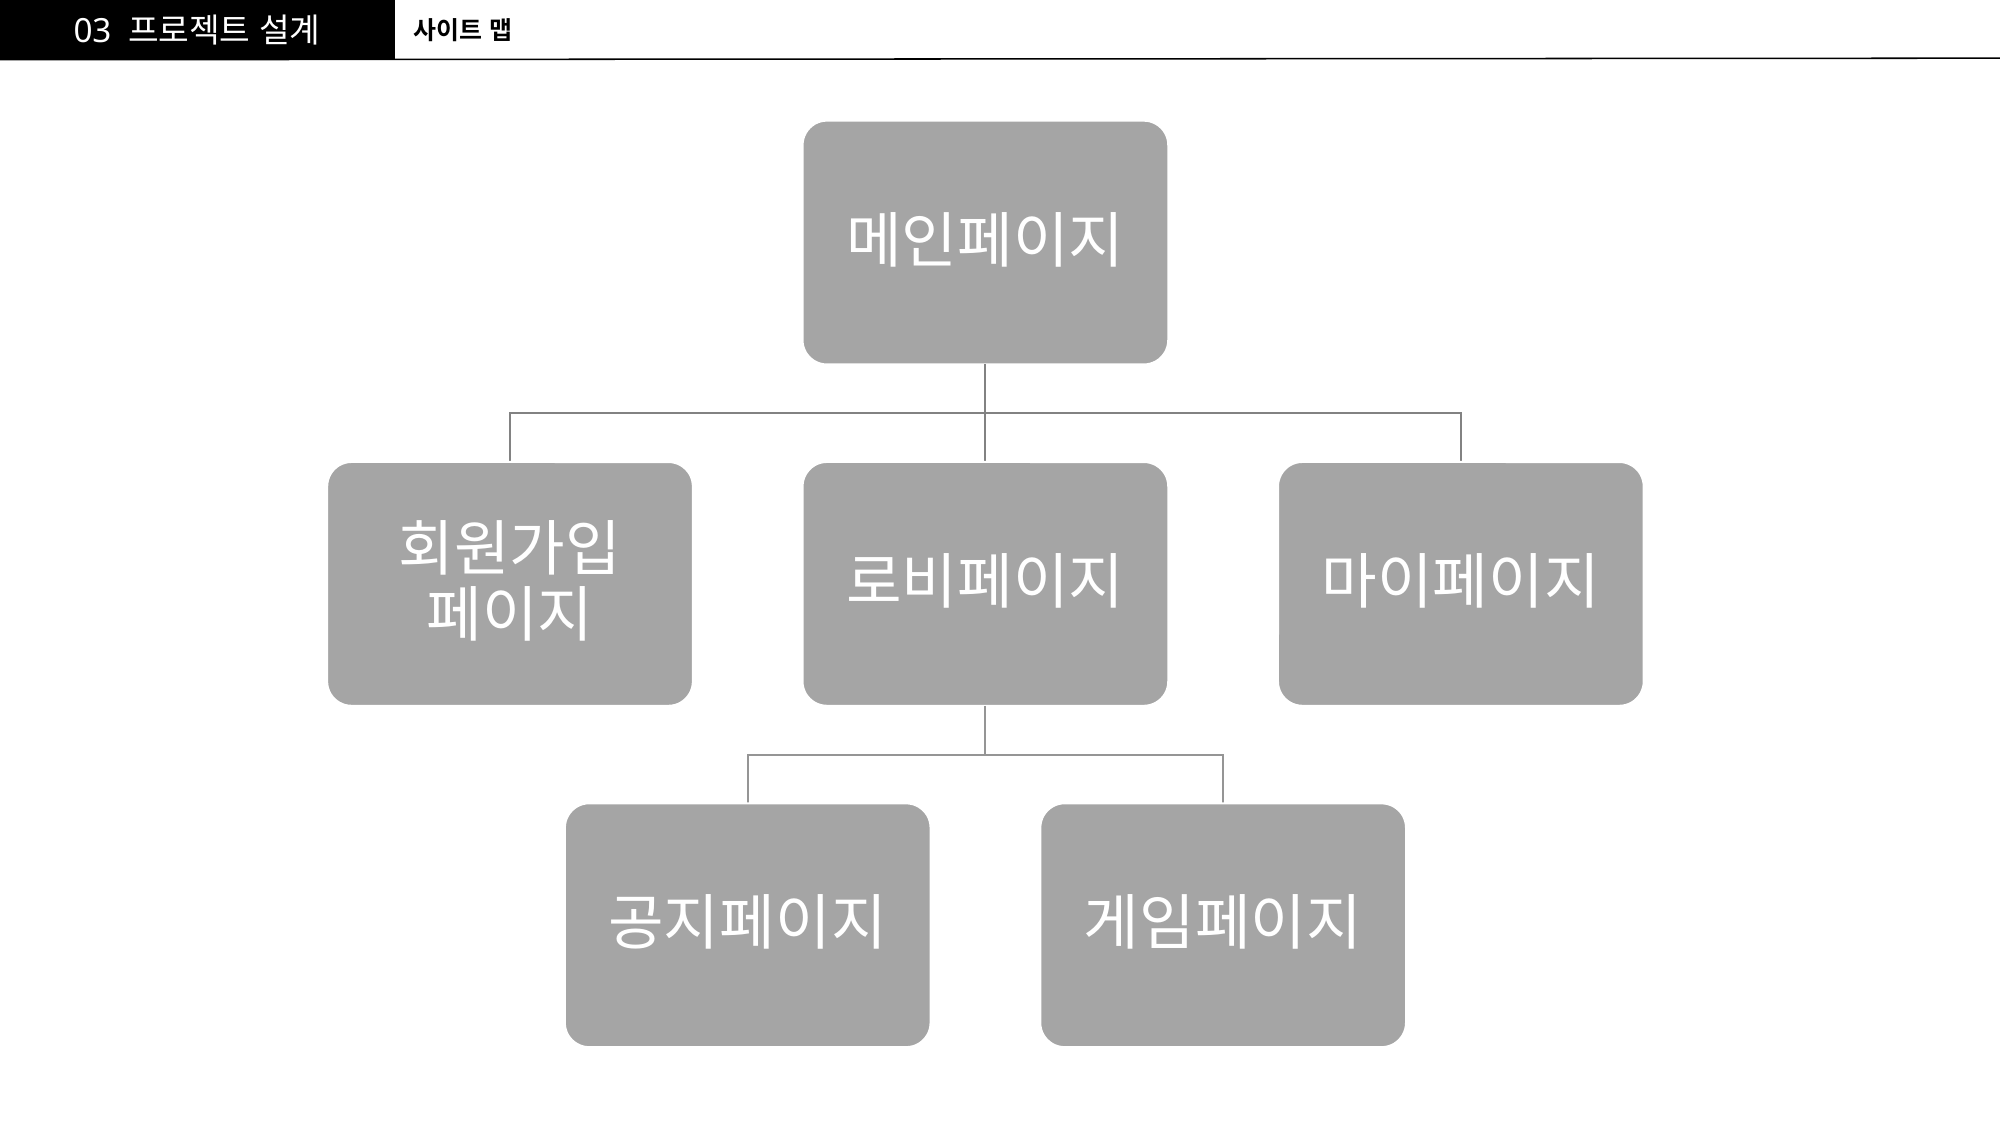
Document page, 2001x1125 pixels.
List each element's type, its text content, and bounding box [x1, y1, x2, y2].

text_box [326, 120, 1644, 1048]
text_box 사이트 맵 [398, 7, 849, 53]
text_box 03 프로젝트 설계 [0, 0, 395, 57]
